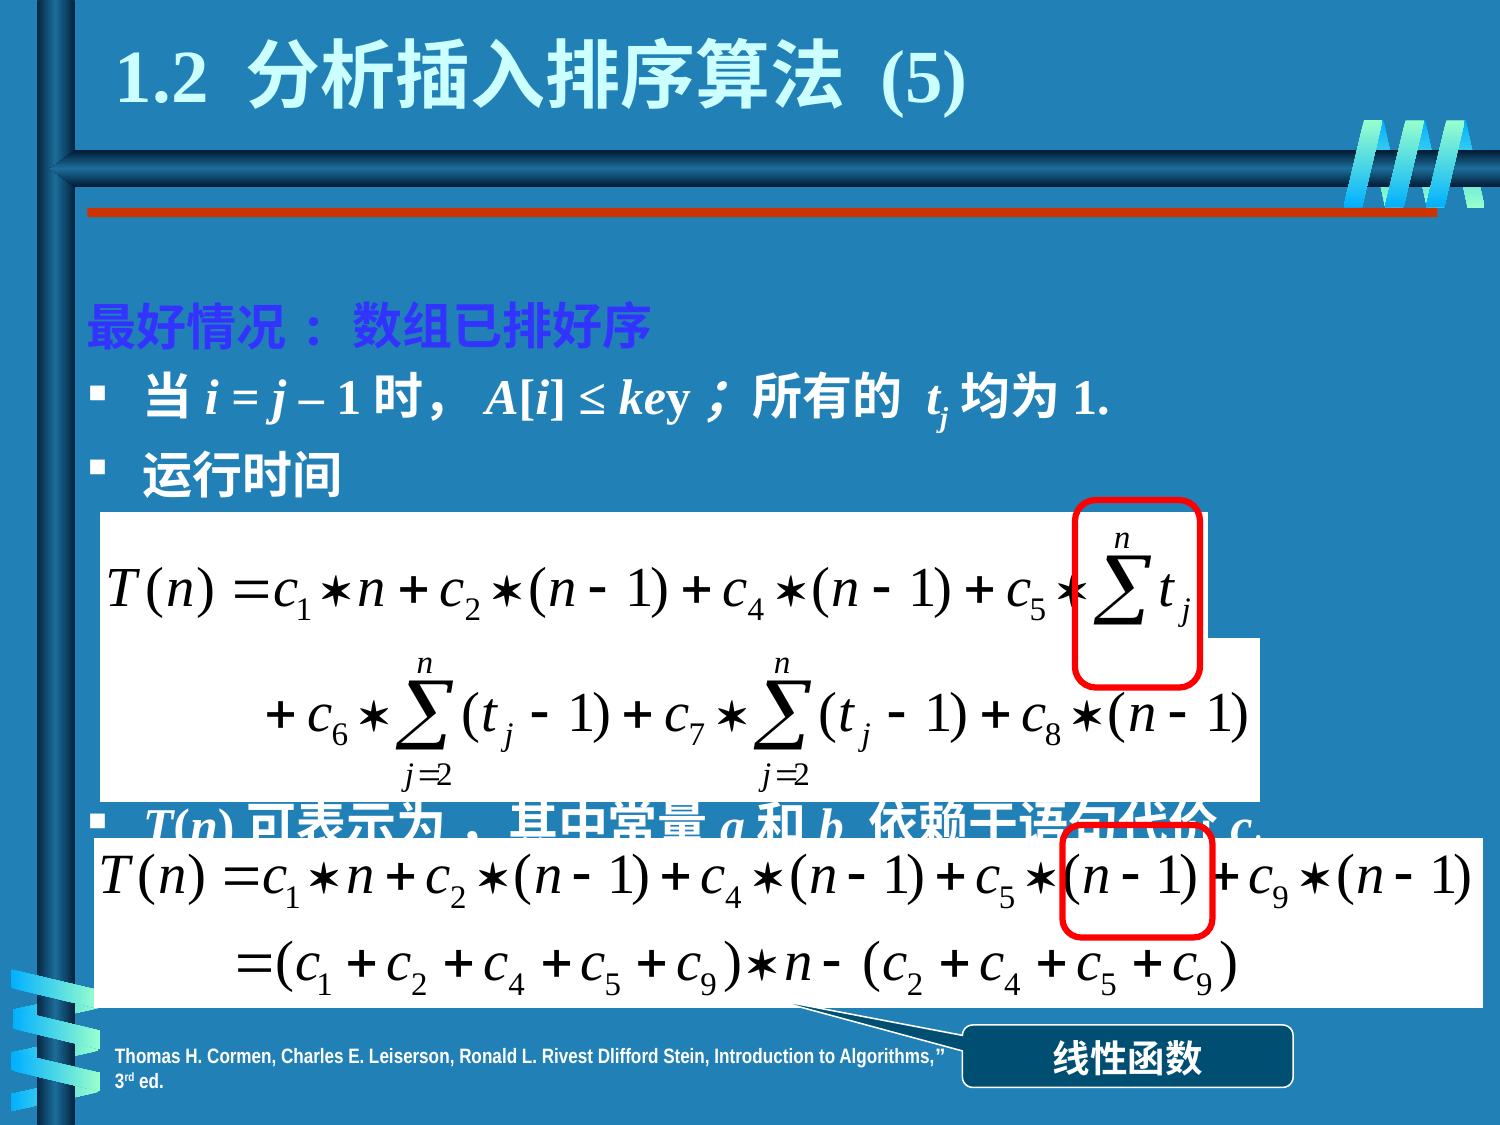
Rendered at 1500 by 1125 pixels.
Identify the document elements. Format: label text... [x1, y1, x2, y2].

text_box 线性函数 [840, 1018, 1294, 1088]
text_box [99, 637, 1261, 803]
text_box 数组已排好序 [338, 287, 668, 363]
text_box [93, 837, 1484, 1009]
title 1.2 分析插入排序算法 (5) [99, 12, 1475, 125]
text_box [1064, 824, 1211, 835]
text_box [1078, 499, 1197, 510]
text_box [99, 512, 1209, 636]
